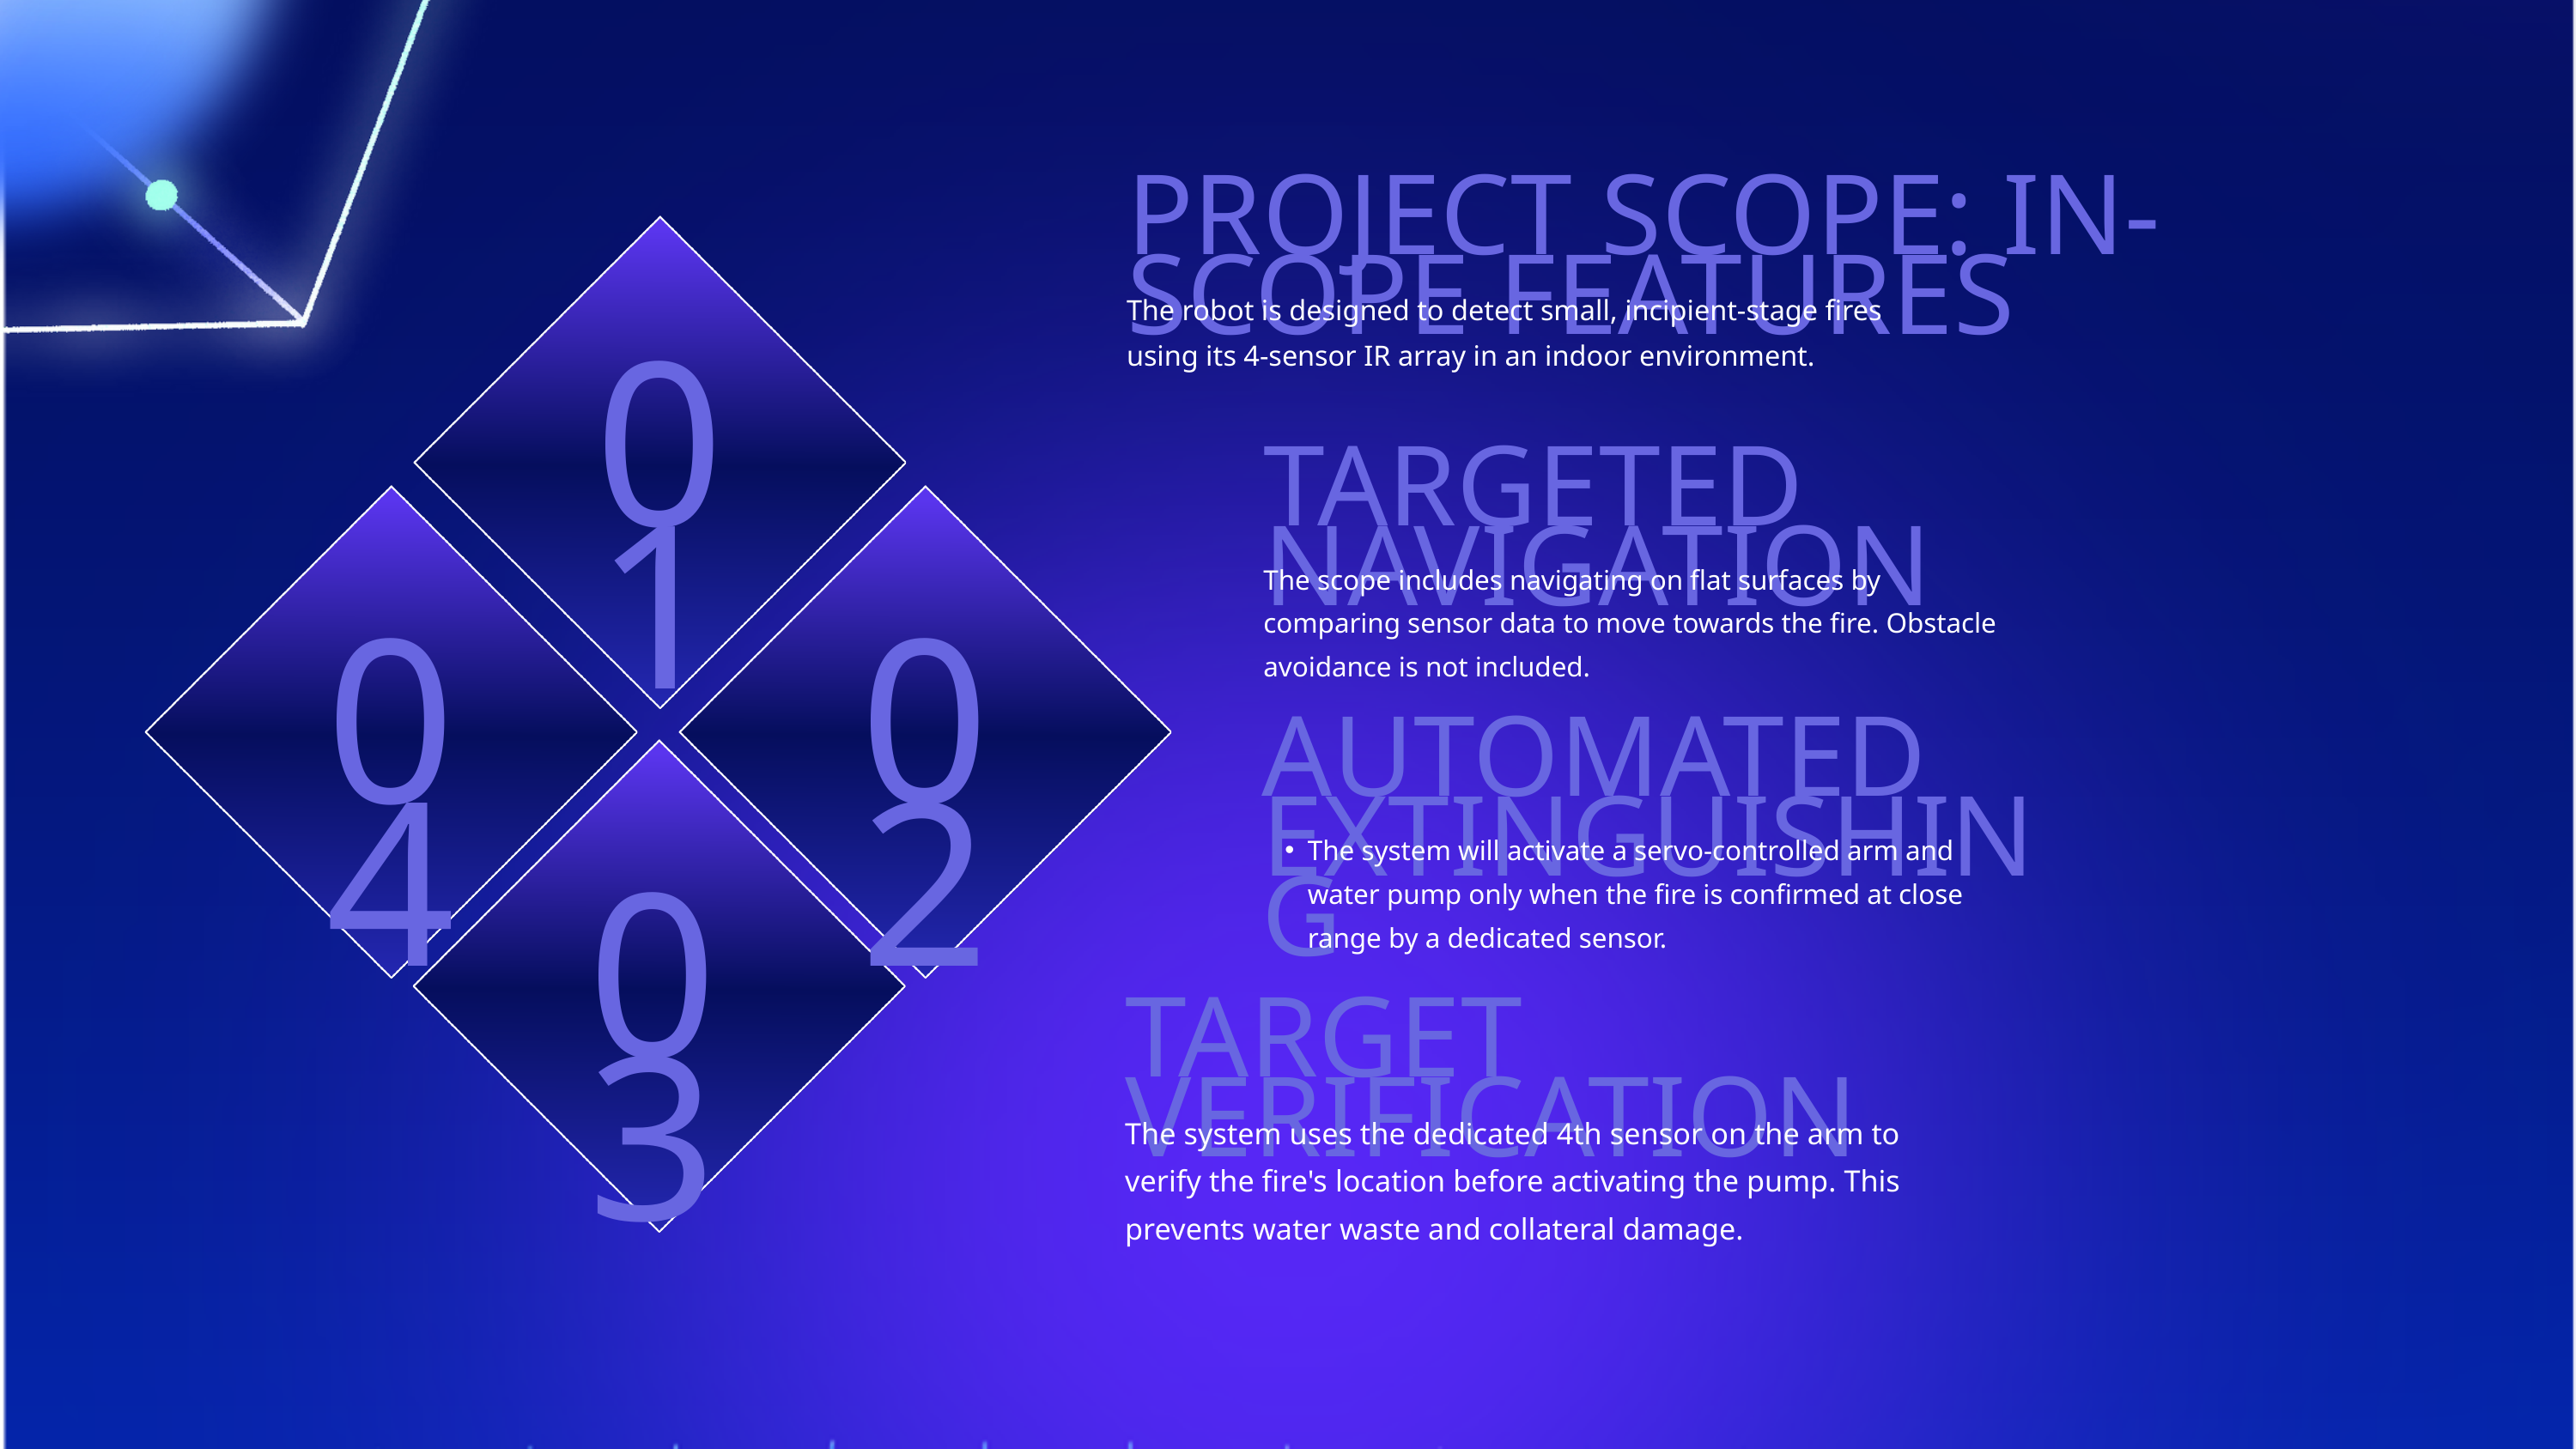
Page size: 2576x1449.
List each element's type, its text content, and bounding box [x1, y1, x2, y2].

text_box TARGETED NAVIGATION [1263, 468, 2068, 627]
text_box [412, 979, 580, 1233]
text_box [144, 485, 638, 979]
text_box The system uses the dedicated 4th sensor on the arm to verify the fire's location before activating the pump. This prevents water waste and collateral damage. [1125, 1102, 1951, 1342]
text_box TARGET VERIFICATION [1125, 1019, 1986, 1179]
text_box 04 [319, 684, 464, 1012]
text_box 02 [853, 684, 997, 1012]
text_box The robot is designed to detect small, incipient-stage fires using its 4-sensor IR array in an indoor environment. [1127, 281, 1911, 372]
text_box PROJECT SCOPE: IN-SCOPE FEATURES [1127, 197, 2344, 357]
text_box [678, 485, 1172, 979]
text_box 03 [580, 938, 725, 1266]
text_box The system will activate a servo-controlled arm and water pump only when the fire is confirmed at close range by a dedicated sensor. [1261, 822, 2017, 954]
text_box [0, 0, 2576, 1449]
text_box The scope includes navigating on flat surfaces by comparing sensor data to move towards the fire. Obstacle avoidance is not included. [1263, 551, 2019, 682]
text_box AUTOMATED EXTINGUISHING [1261, 738, 2097, 979]
text_box [0, 0, 550, 407]
text_box [638, 739, 906, 1233]
text_box [413, 215, 907, 485]
text_box 01 [587, 407, 732, 735]
